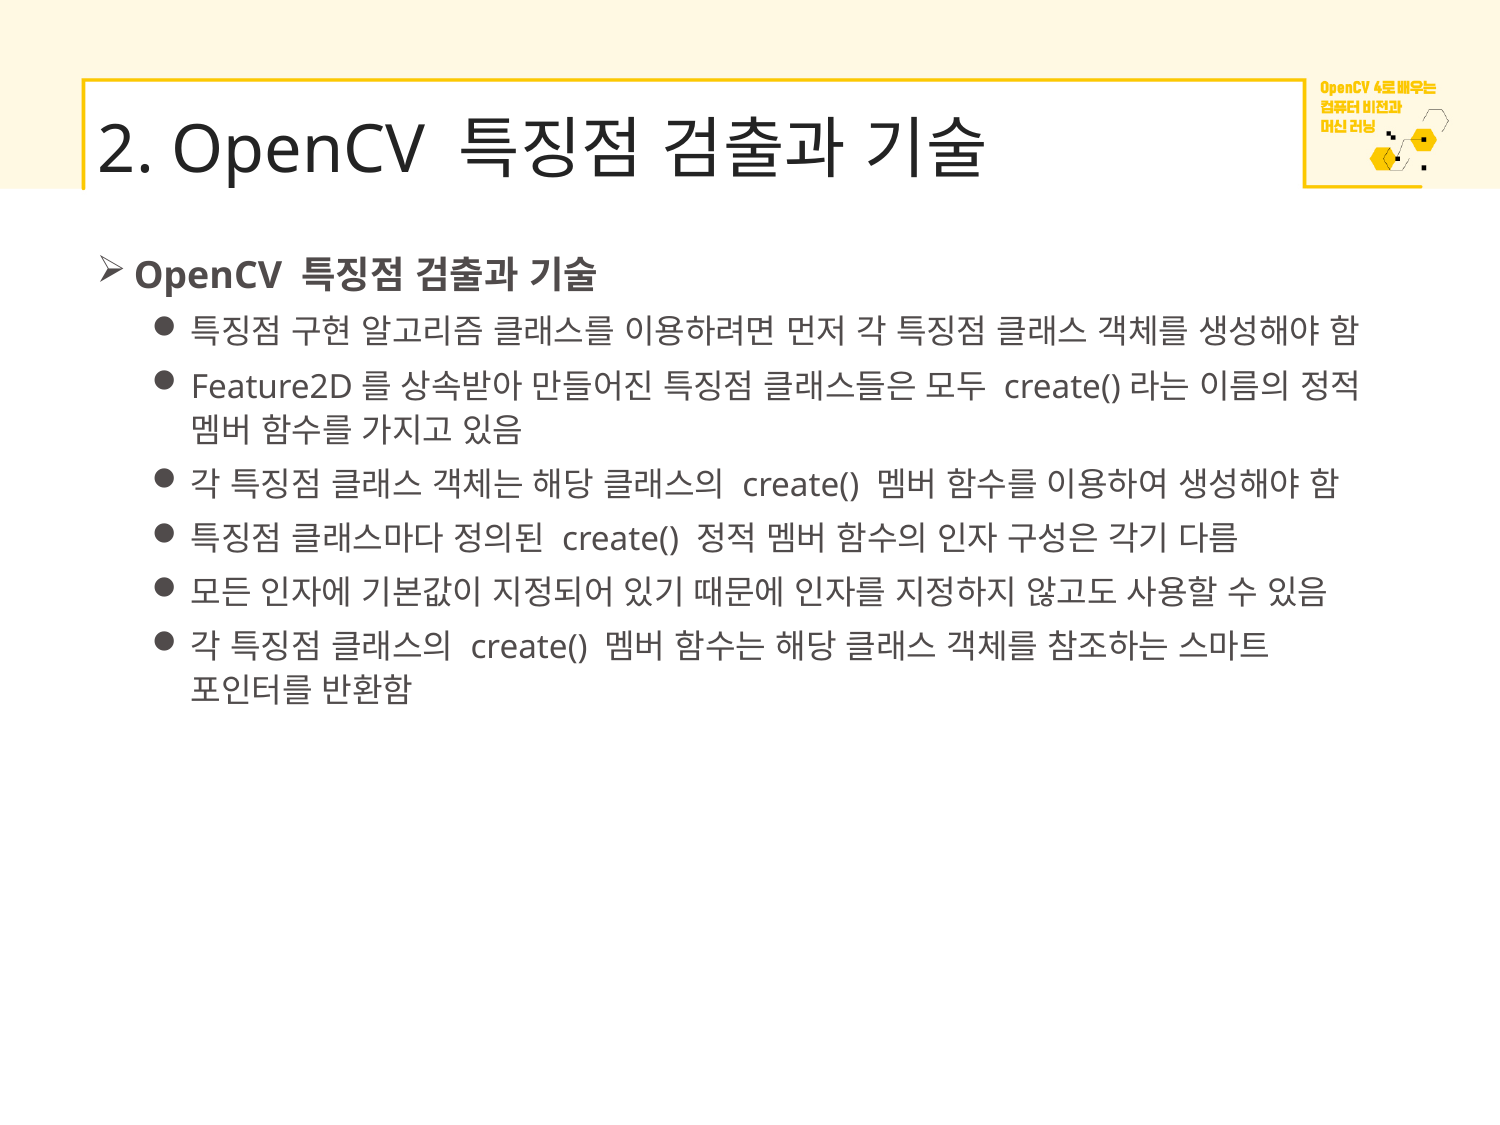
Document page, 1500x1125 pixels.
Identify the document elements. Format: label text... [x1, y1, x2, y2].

title 2. OpenCV 특징점 검출과 기술 [82, 61, 1413, 193]
list OpenCV 특징점 검출과 기술 특징점 구현 알고리즘 클래스를 이용하려면 먼저 각 특징점 클래스 객체를 생성해야 함 Feature2D를 상속받아 만들어진 특징점 클래스들은 모두 create()라는 이름의 정적 멤버 함수를 가지고 있음 각 특징점 클래스 객체는 해당 클래스의 create() 멤버 함수를 이용하여 생성해야 함 특징점 클래스마다 정의된 create() 정적 멤버 함수의 인자 구성은 각기 다름 모든 인자에 기본값이 지정되어 있기 때문에 인자를 지정하지 않고도 사용할 수 있음 각 특징점 클래스의 create() 멤버 함수는 해당 클래스 객체를 참조하는 스마트 포인터를 반환함 [81, 239, 1412, 1054]
picture [0, 0, 1500, 1125]
